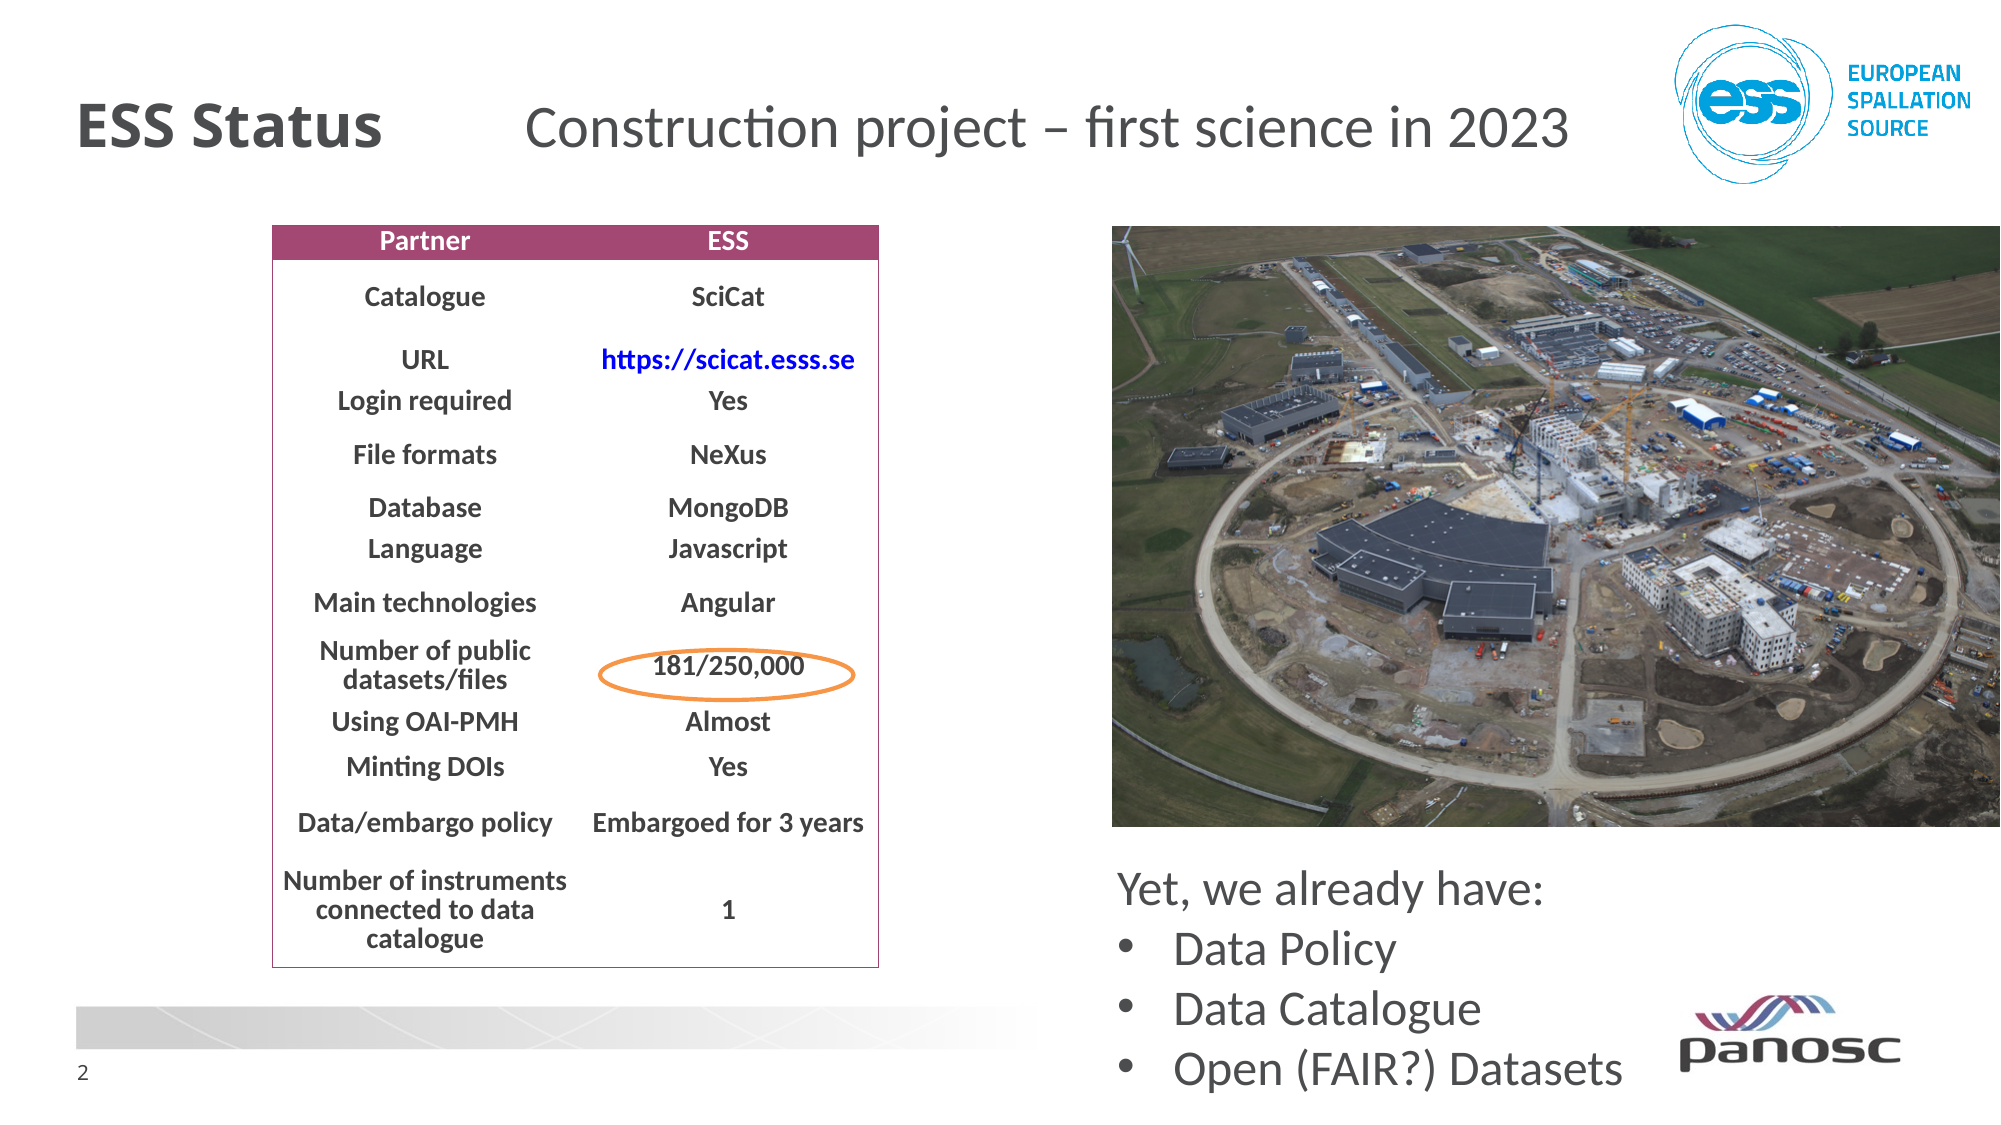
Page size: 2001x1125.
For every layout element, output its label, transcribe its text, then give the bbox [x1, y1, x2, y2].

text_box [173, 975, 1117, 1079]
table_cell Number of instruments connected to data catalogue [273, 857, 579, 967]
table_cell Number of public datasets/files [273, 633, 579, 702]
text_box Yet, we already have: Data Policy Data Catalogue Open (FAIR?) Datasets [1117, 855, 2000, 1096]
table_cell Yes [579, 746, 878, 792]
table_cell Main technologies [273, 577, 579, 633]
table_cell Data/embargo policy [273, 792, 579, 857]
text_box [597, 647, 856, 703]
picture [1112, 225, 2000, 827]
table_cell Language [273, 546, 579, 577]
table_cell Javascript [579, 546, 878, 577]
table_cell Embargoed for 3 years [579, 792, 878, 857]
table_cell 1 [579, 857, 878, 967]
table_cell Angular [579, 577, 878, 633]
table_cell Using OAI-PMH [273, 702, 579, 746]
table_cell Minting DOIs [273, 746, 579, 792]
picture [1, 962, 1999, 1125]
table_cell 181/250,000 [579, 633, 878, 702]
table_cell Almost [579, 702, 878, 746]
list [75, 0, 1738, 546]
picture [1674, 24, 1970, 184]
